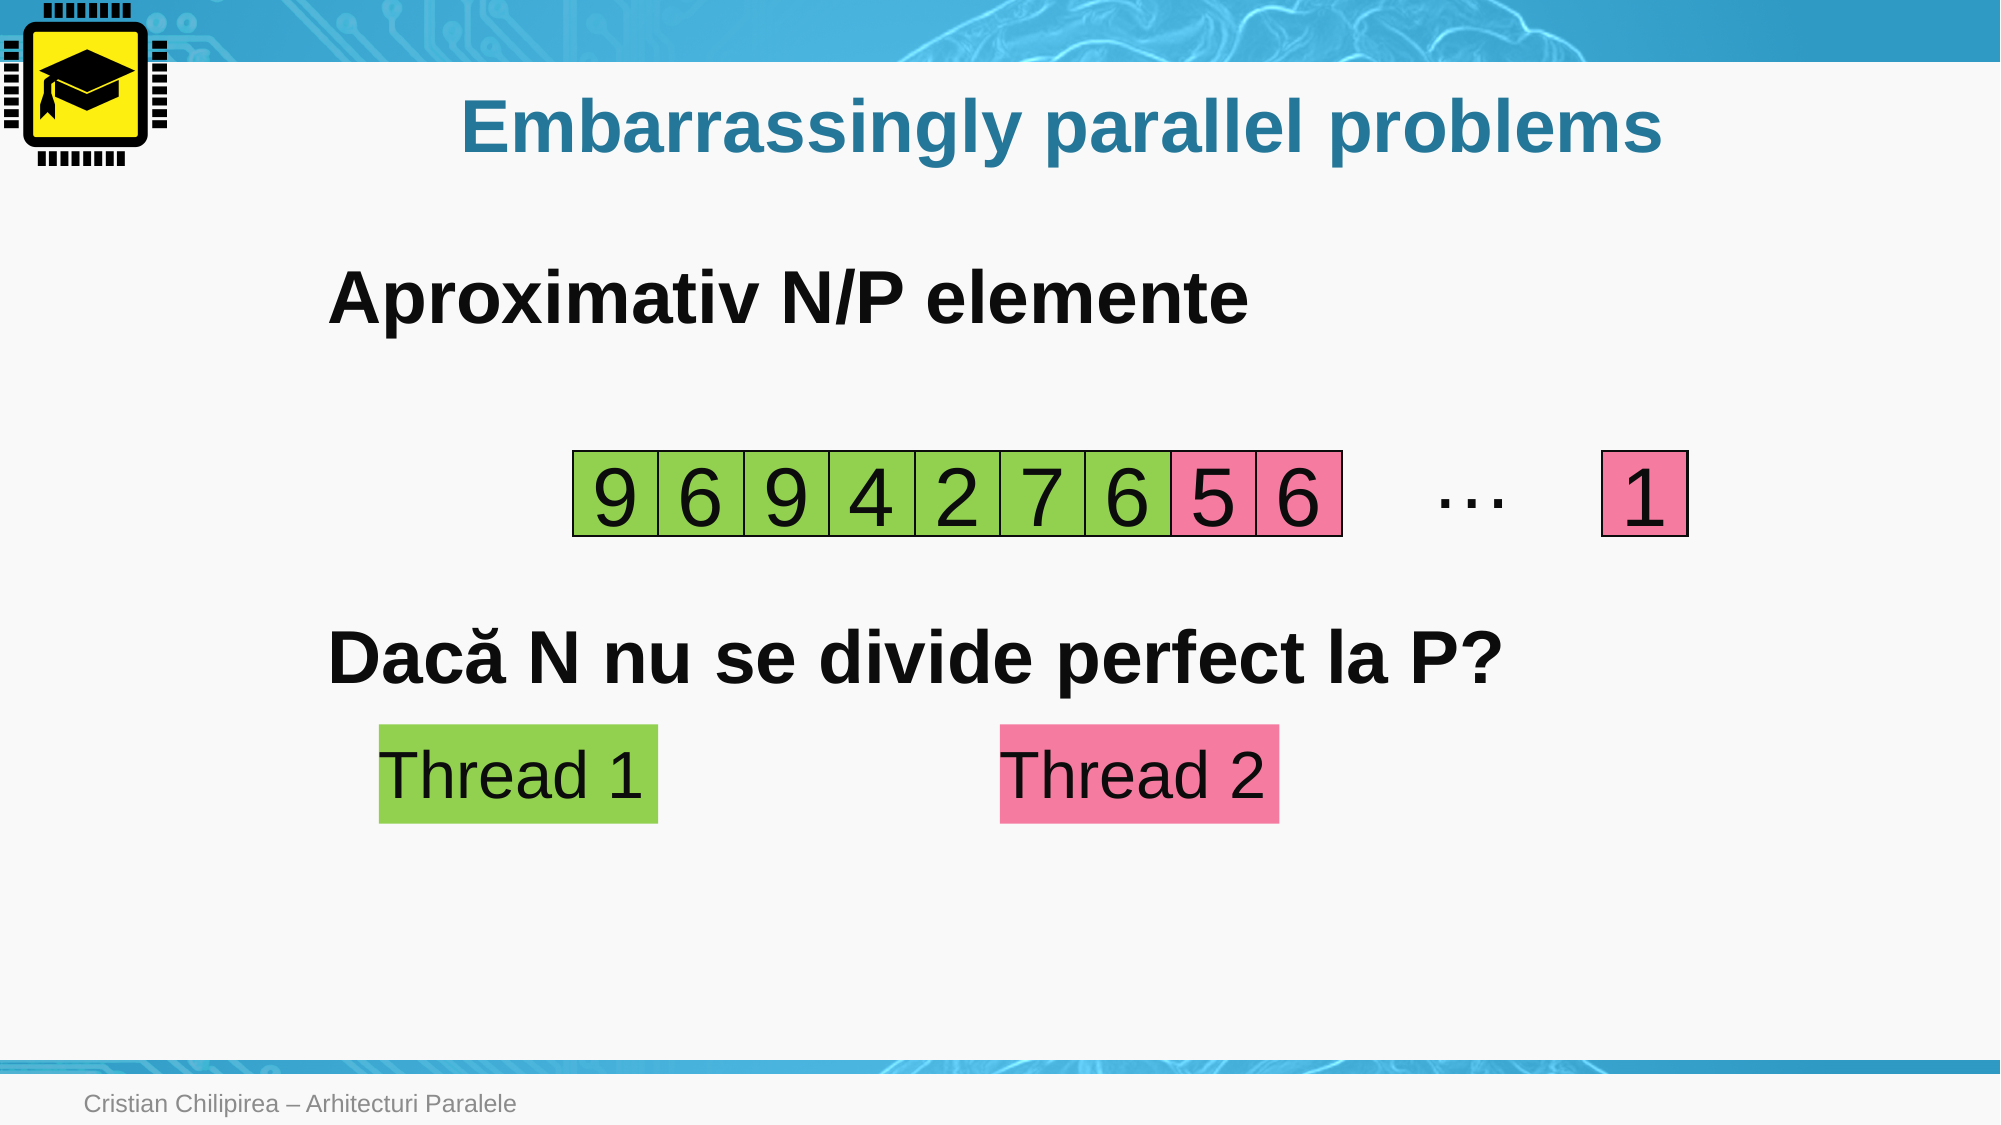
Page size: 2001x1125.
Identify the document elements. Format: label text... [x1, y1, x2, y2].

picture [0, 1060, 2000, 1074]
footer Cristian Chilipirea – Arhitecturi Paralele [68, 1083, 1542, 1125]
text_box Thread 1 [378, 724, 659, 824]
picture [0, 0, 2000, 166]
title Embarrassingly parallel problems [170, 76, 1955, 180]
text_box Thread 2 [999, 724, 1280, 824]
text_box Aproximativ N/P elemente Dacă N nu se divide perfect la P? [312, 241, 1728, 706]
text_box … [1415, 417, 1529, 533]
